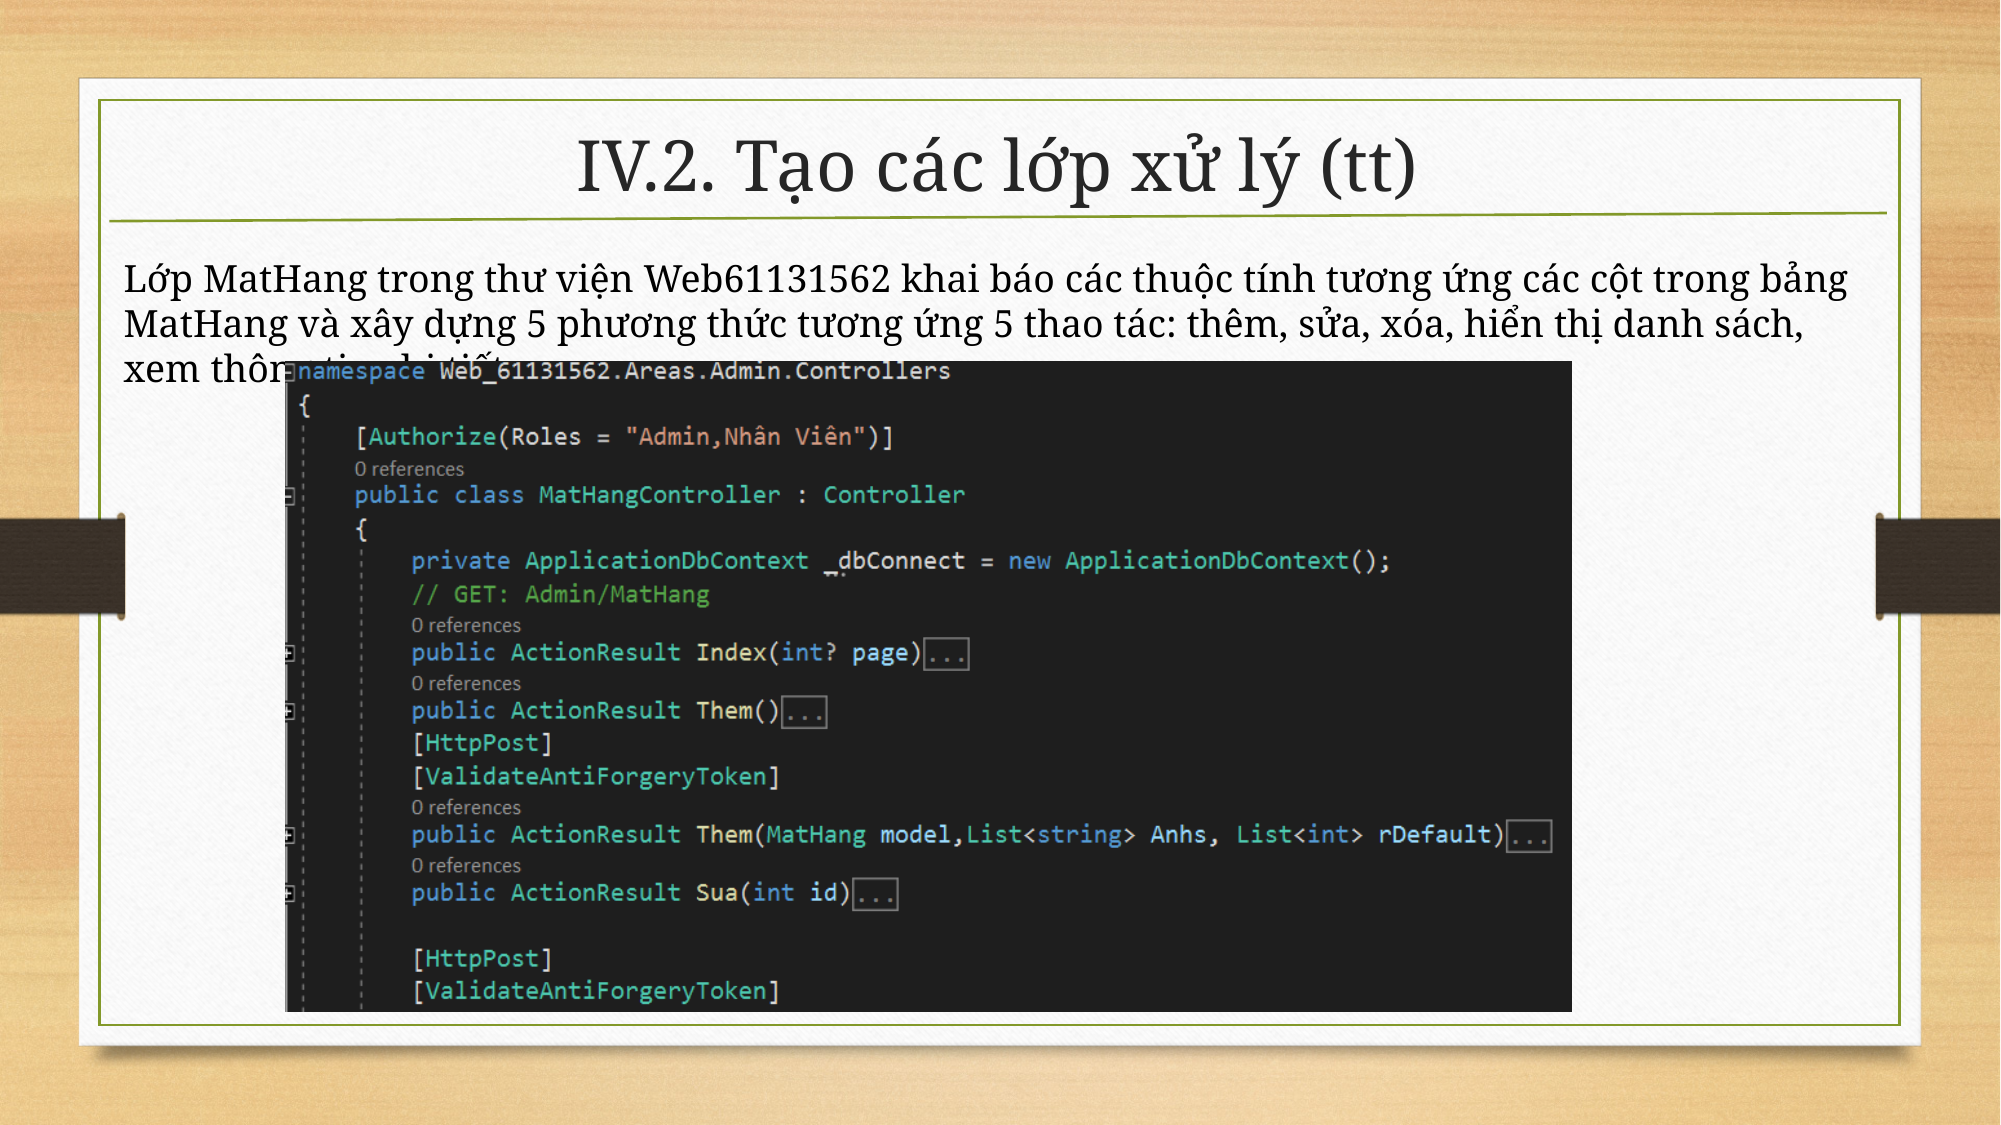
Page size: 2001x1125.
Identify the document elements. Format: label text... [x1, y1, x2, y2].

title IV.2. Tạo các lớp xử lý (tt) [108, 113, 1887, 213]
picture [0, 0, 2001, 1125]
text_box Lớp MatHang trong thư viện Web61131562 khai báo các thuộc tính tương ứng các cột trong bảng MatHang và xây dựng 5 phương thức tương ứng 5 thao tác: thêm, sửa, xóa, hiển thị danh sách, xem thông tin chi tiết [108, 247, 1871, 398]
